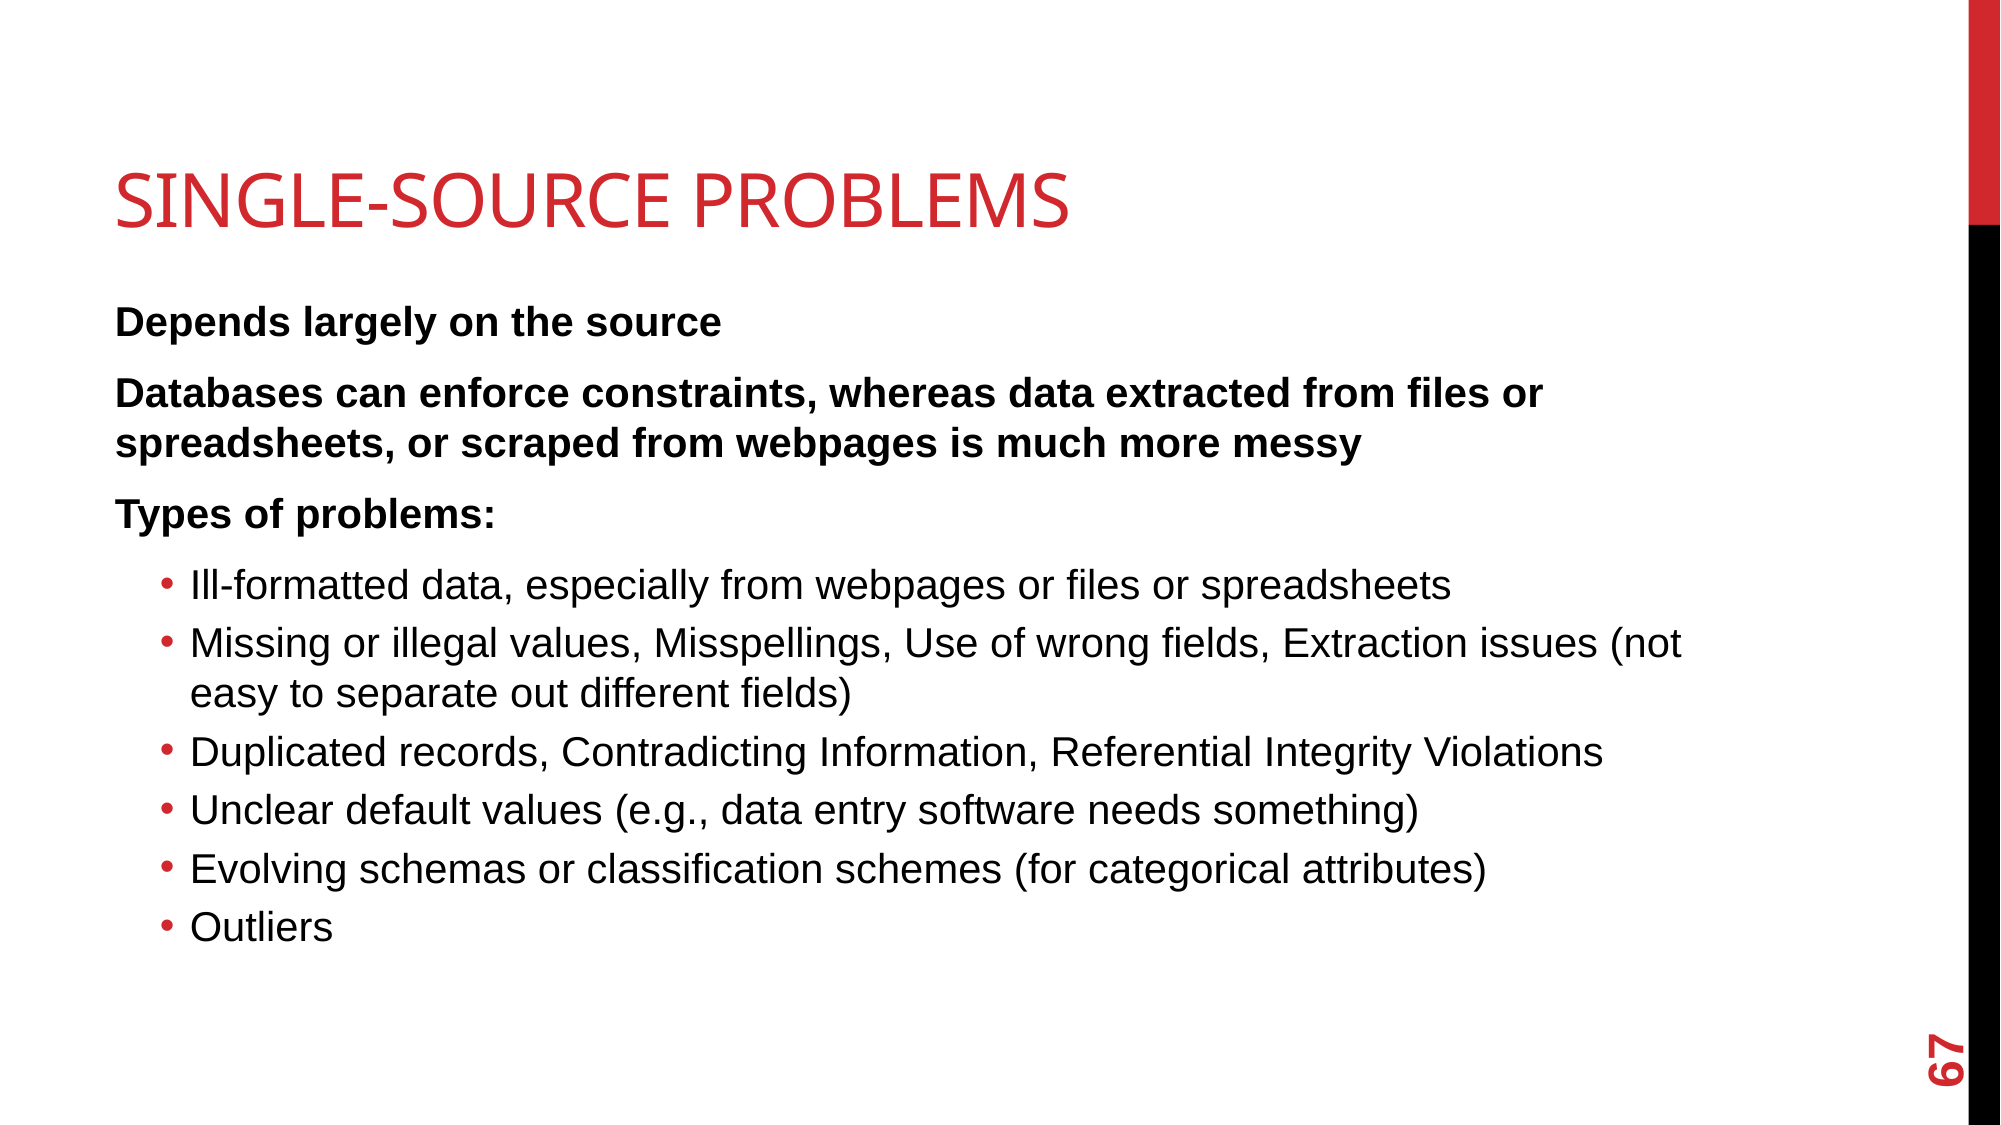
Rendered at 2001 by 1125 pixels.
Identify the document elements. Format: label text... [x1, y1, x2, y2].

title Single-source problems [99, 25, 1367, 250]
list Depends largely on the source Databases can enforce constraints, whereas data extracted from files or spreadsheets, or scraped from webpages is much more messy Types of problems: Ill-formatted data, especially from webpages or files or spreadsheets Missing or illegal values, Misspellings, Use of wrong fields, Extraction issues (not easy to separate out different fields) Duplicated records, Contradicting Information, Referential Integrity Violations Unclear default values (e.g., data entry software needs something) Evolving schemas or classification schemes (for categorical attributes) Outliers [99, 287, 1767, 1005]
slide_number 67 [1903, 887, 1984, 1104]
